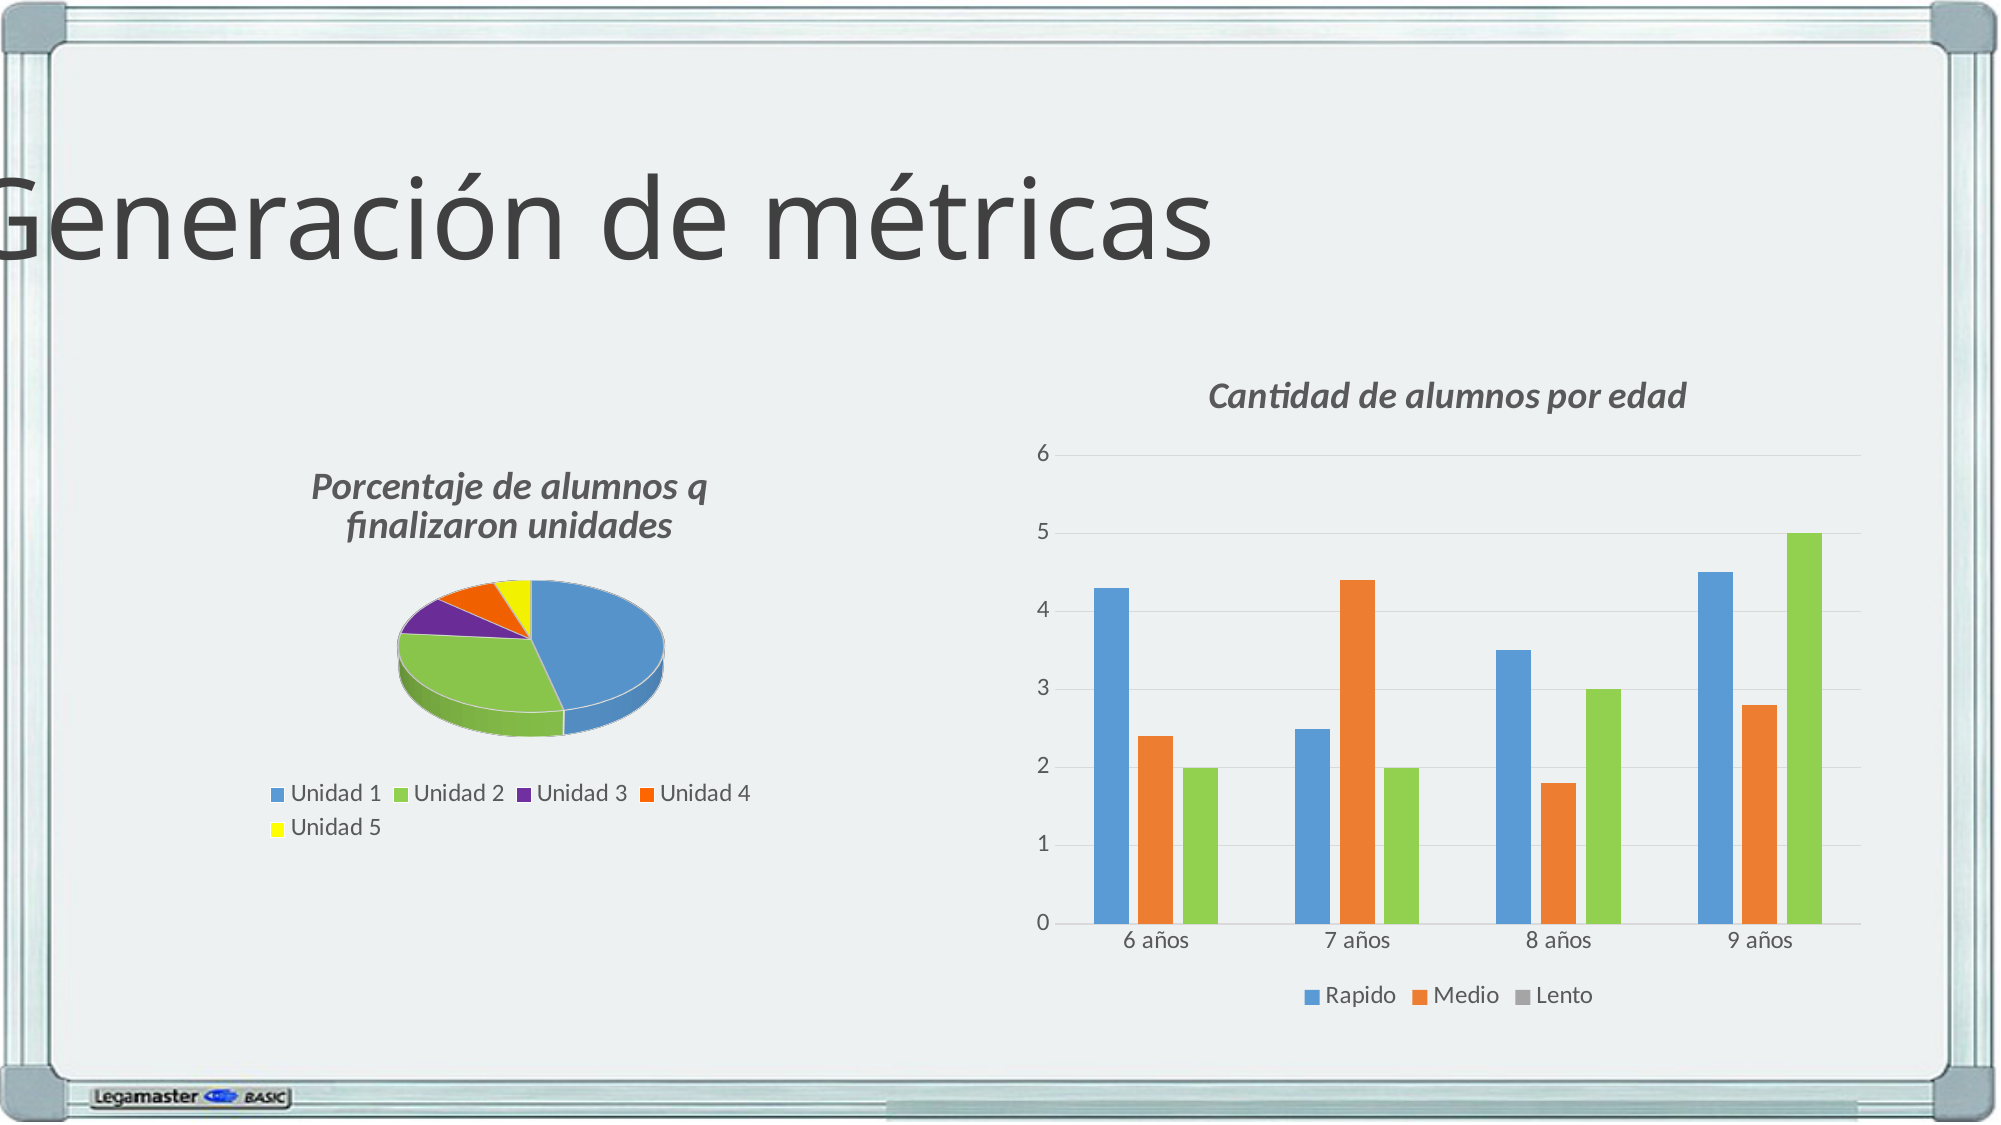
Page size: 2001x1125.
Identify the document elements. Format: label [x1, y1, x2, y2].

chart [230, 442, 790, 852]
chart [1019, 347, 1878, 1016]
list [0, 0, 2000, 1122]
